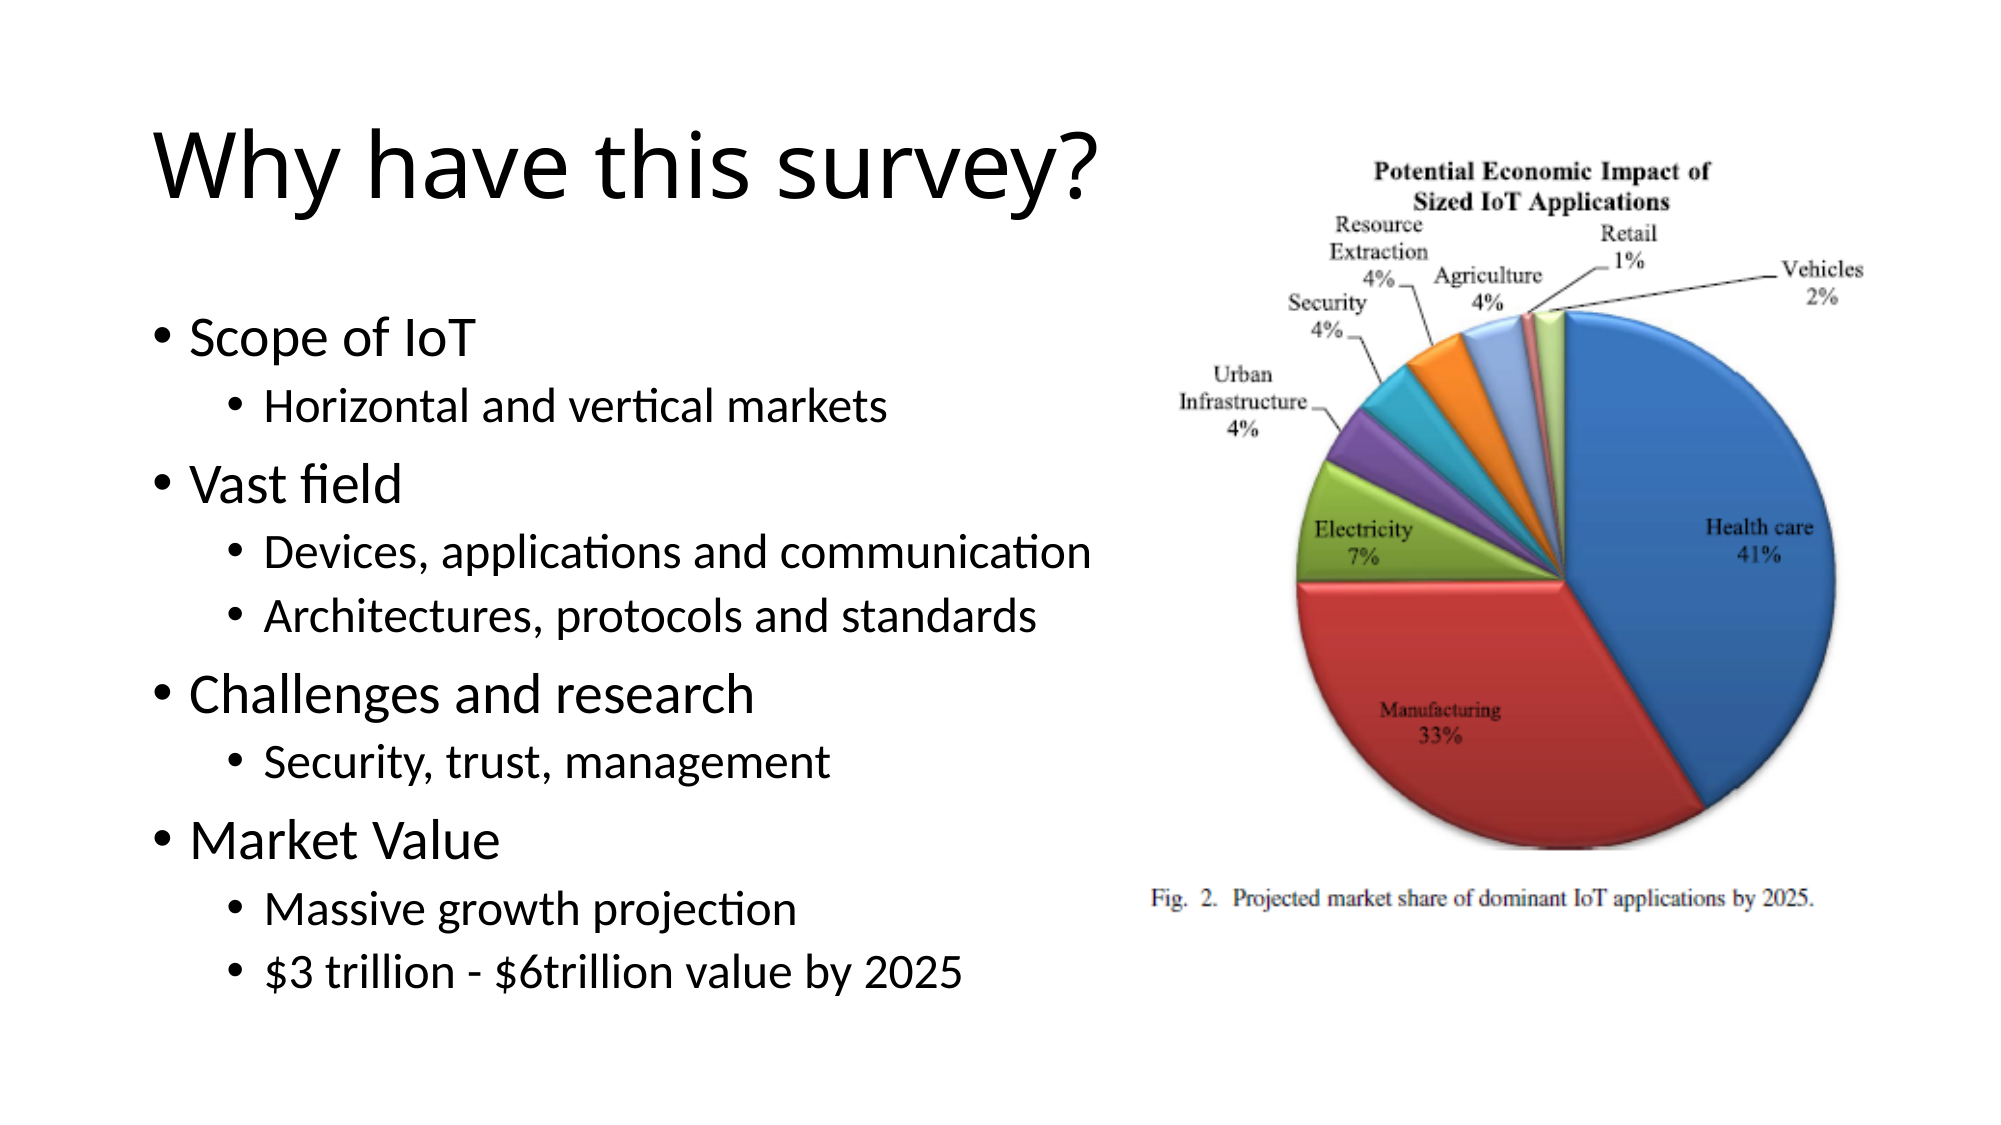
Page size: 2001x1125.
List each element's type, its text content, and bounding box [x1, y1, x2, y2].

picture [1129, 126, 1906, 947]
list Scope of IoT Horizontal and vertical markets Vast field Devices, applications and communication Architectures, protocols and standards Challenges and research Security, trust, management Market Value Massive growth projection $3 trillion - $6trillion value by 2025 [137, 299, 1863, 1014]
title Why have this survey? [137, 59, 1863, 278]
